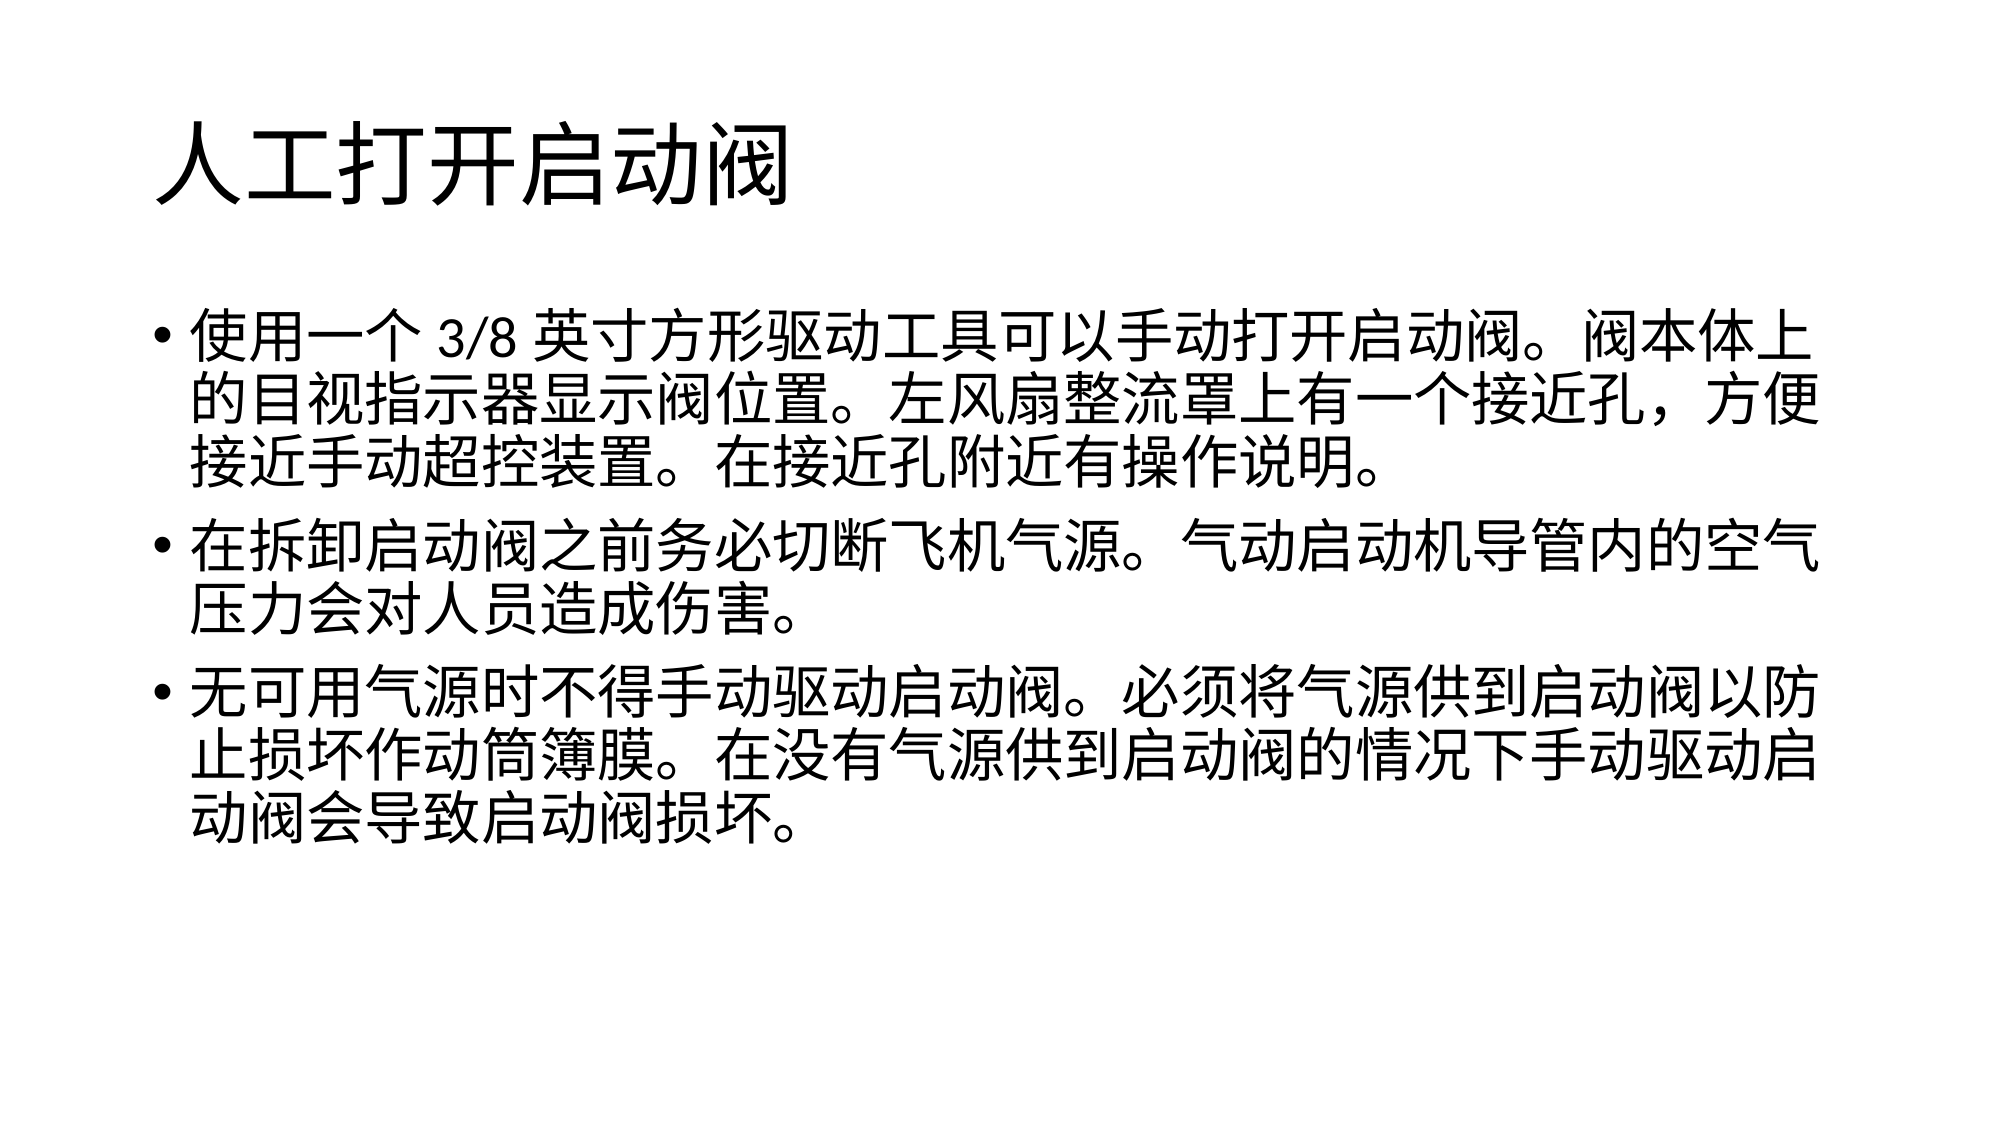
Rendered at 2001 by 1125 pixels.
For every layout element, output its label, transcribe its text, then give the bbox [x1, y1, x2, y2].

list 使用一个3/8英寸方形驱动工具可以手动打开启动阀。阀本体上的目视指示器显示阀位置。左风扇整流罩上有一个接近孔，方便接近手动超控装置。在接近孔附近有操作说明。 在拆卸启动阀之前务必切断飞机气源。气动启动机导管内的空气压力会对人员造成伤害。 无可用气源时不得手动驱动启动阀。必须将气源供到启动阀以防止损坏作动筒簿膜。在没有气源供到启动阀的情况下手动驱动启动阀会导致启动阀损坏。 [137, 299, 1863, 1014]
title 人工打开启动阀 [137, 59, 1863, 278]
